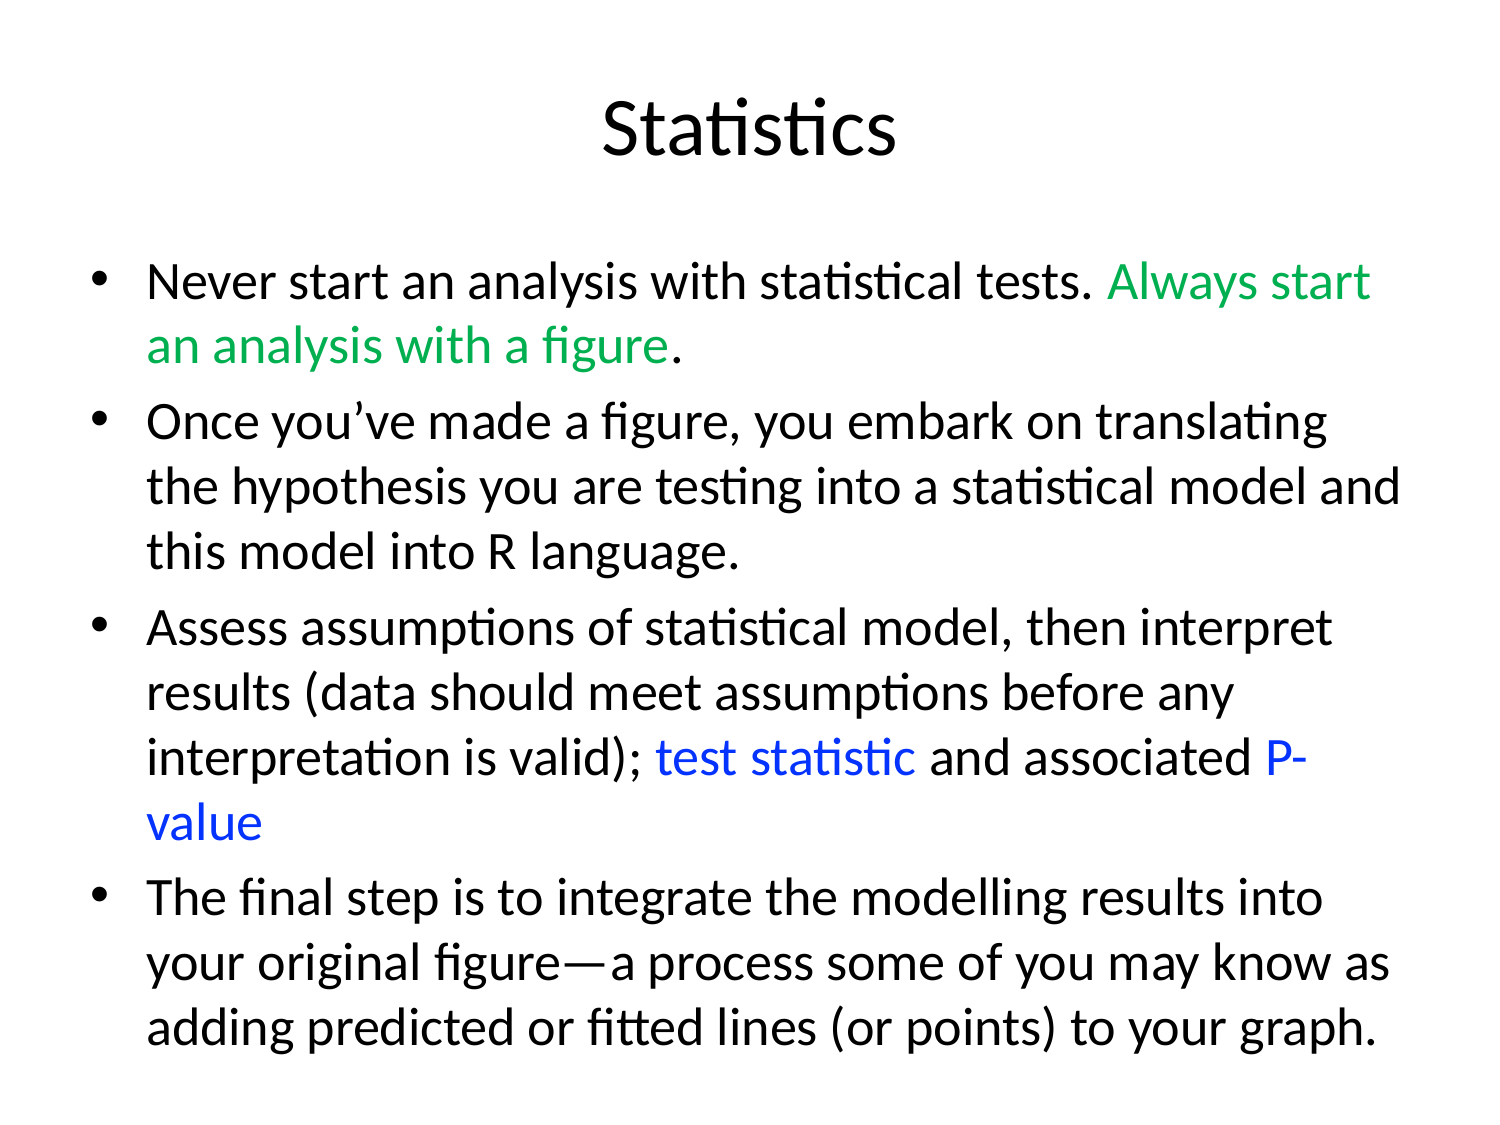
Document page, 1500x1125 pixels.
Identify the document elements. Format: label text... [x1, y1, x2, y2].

title Statistics [75, 45, 1425, 200]
list Never start an analysis with statistical tests. Always start an analysis with a figure. Once you’ve made a figure, you embark on translating the hypothesis you are testing into a statistical model and this model into R language. Assess assumptions of statistical model, then interpret results (data should meet assumptions before any interpretation is valid); test statistic and associated P-value The final step is to integrate the modelling results into your original figure—a process some of you may know as adding predicted or fitted lines (or points) to your graph. [75, 237, 1425, 1075]
